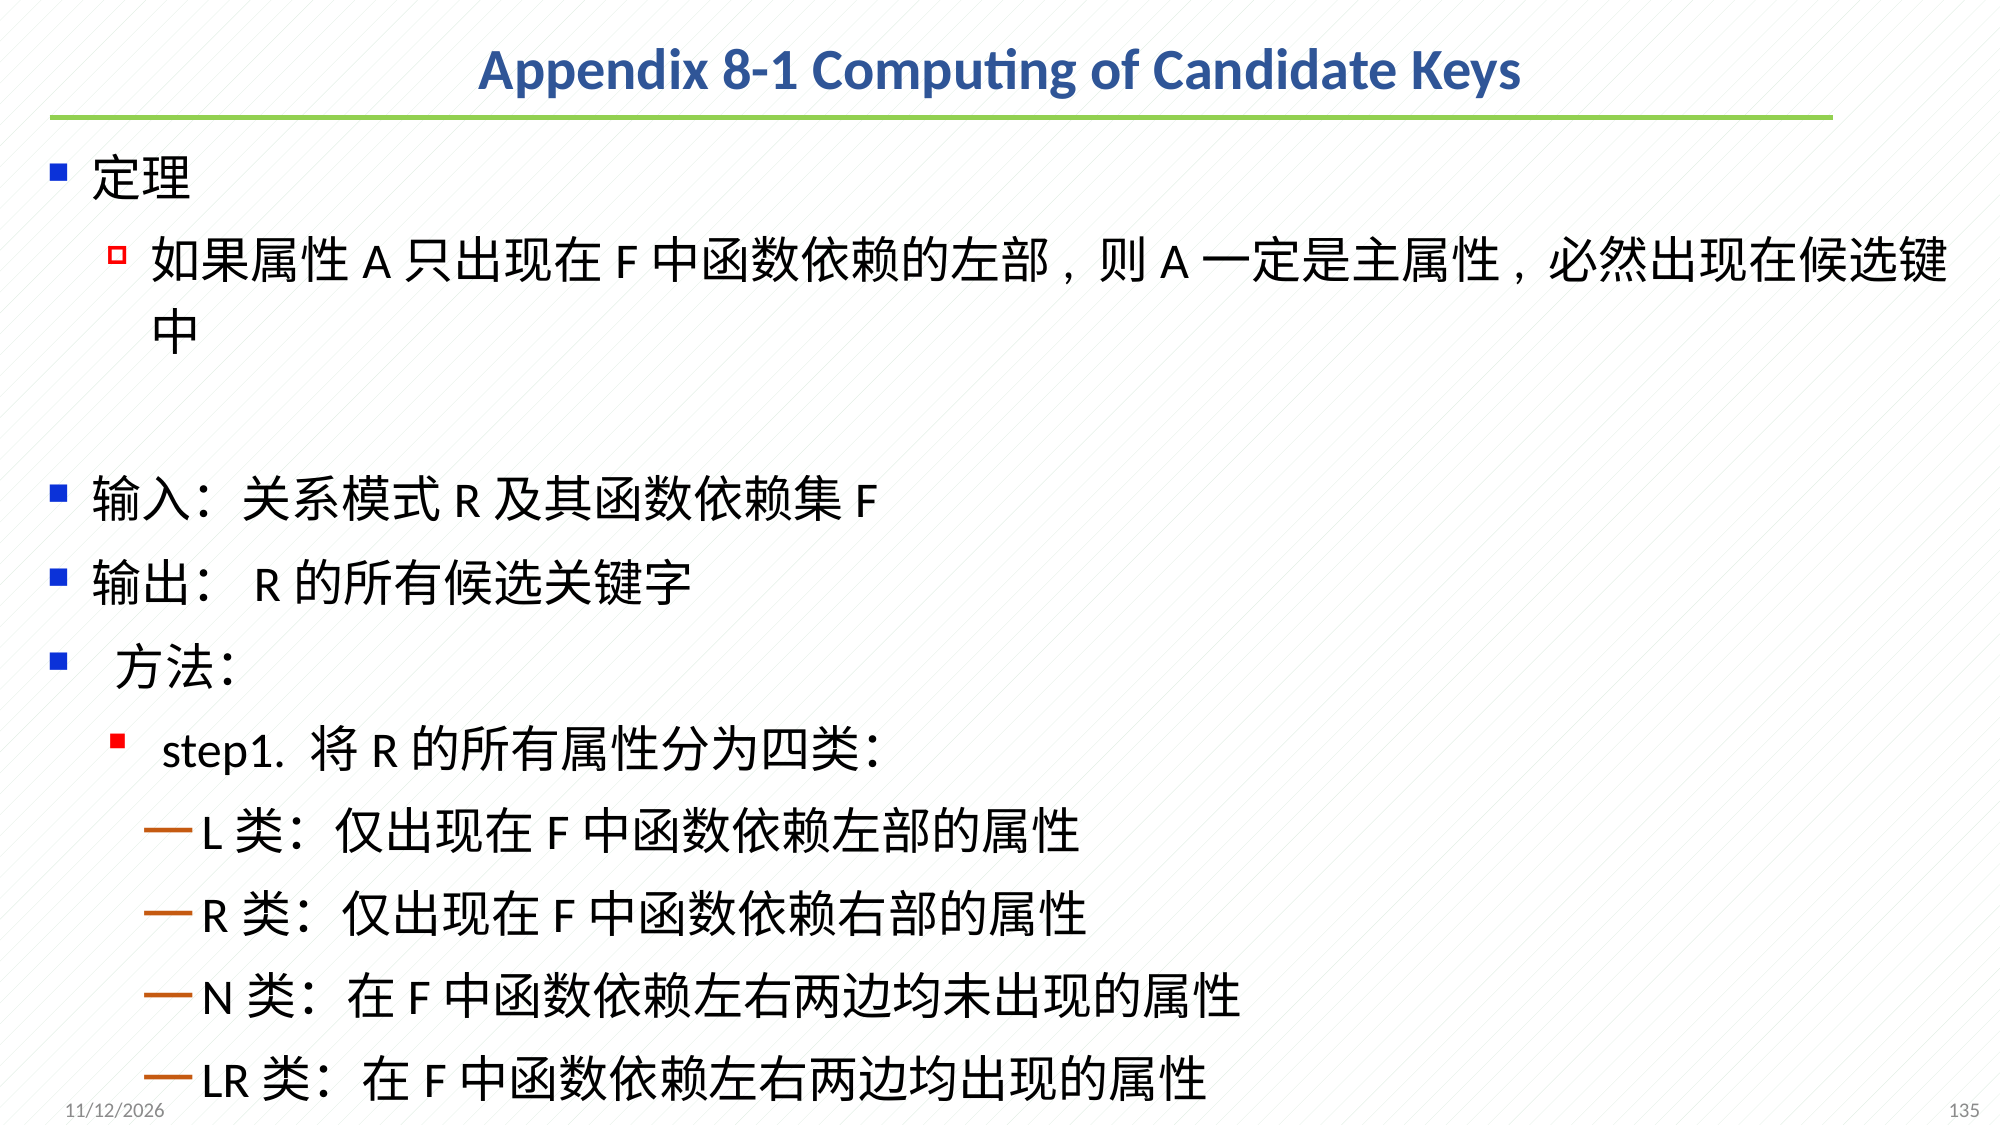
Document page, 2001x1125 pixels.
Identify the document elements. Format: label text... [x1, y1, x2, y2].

slide_number 135 [1545, 1079, 1996, 1125]
list 定理 如果属性A只出现在F中函数依赖的左部, 则A一定是主属性, 必然出现在候选键中 输入：关系模式R及其函数依赖集F 输出：R的所有候选关键字 方法： step1. 将R的所有属性分为四类： L类：仅出现在F中函数依赖左部的属性 R类：仅出现在F中函数依赖右部的属性 N类：在F中函数依赖左右两边均未出现的属性 LR类：在F中函数依赖左右两边均出现的属性 [32, 126, 1974, 1081]
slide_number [49, 1079, 500, 1125]
title Appendix 8-1 Computing of Candidate Keys [50, 13, 1949, 126]
